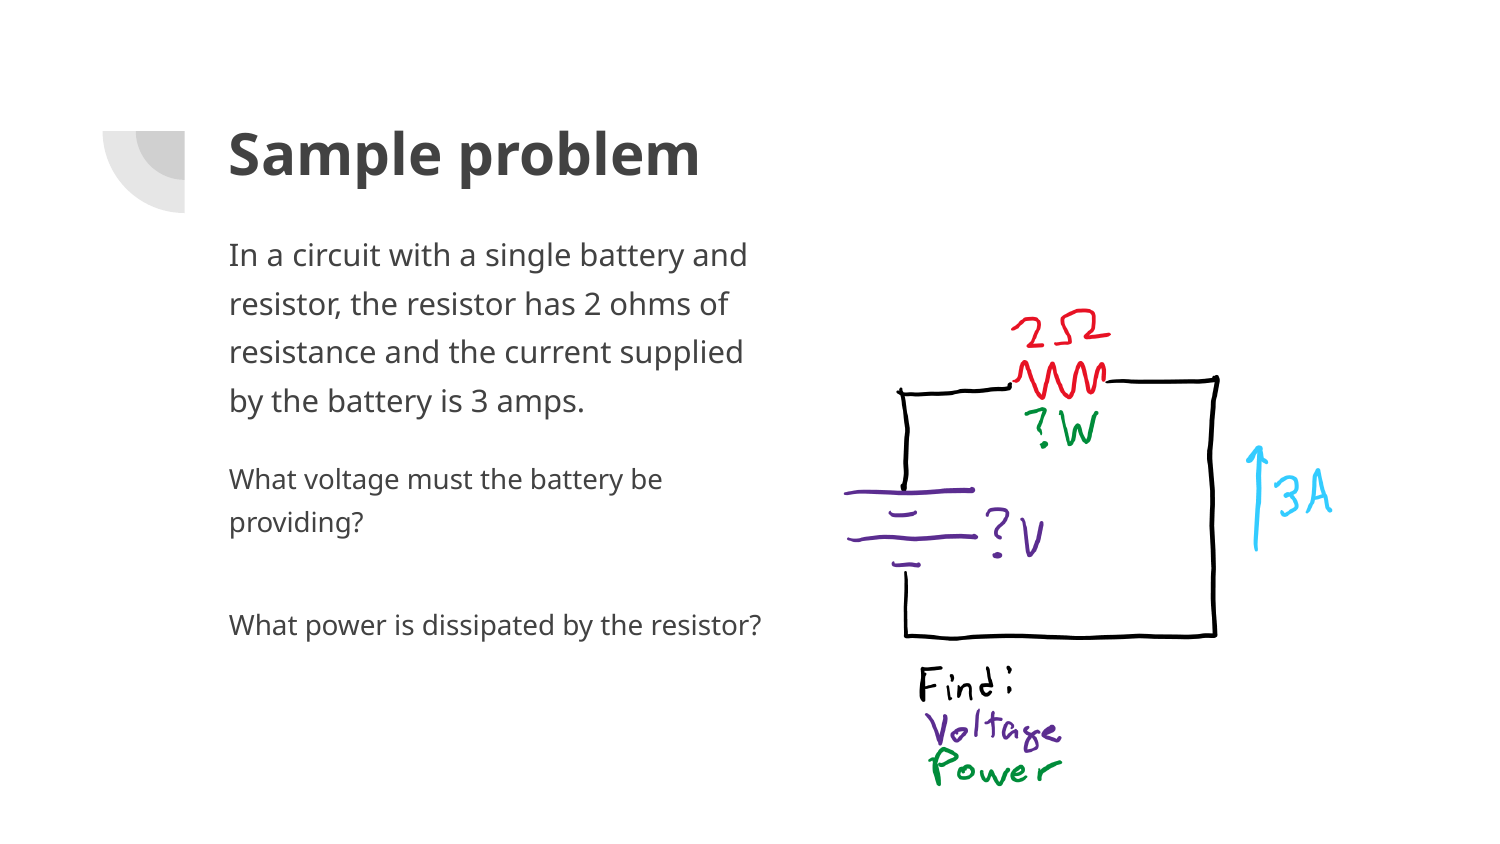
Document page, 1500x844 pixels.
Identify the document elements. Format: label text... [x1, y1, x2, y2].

title Sample problem [213, 98, 1368, 263]
list In a circuit with a single battery and resistor, the resistor has 2 ohms of resistance and the current supplied by the battery is 3 amps. [213, 212, 777, 439]
picture [801, 286, 1371, 819]
list What voltage must the battery be providing? [213, 439, 777, 557]
list What power is dissipated by the resistor? [213, 584, 777, 702]
